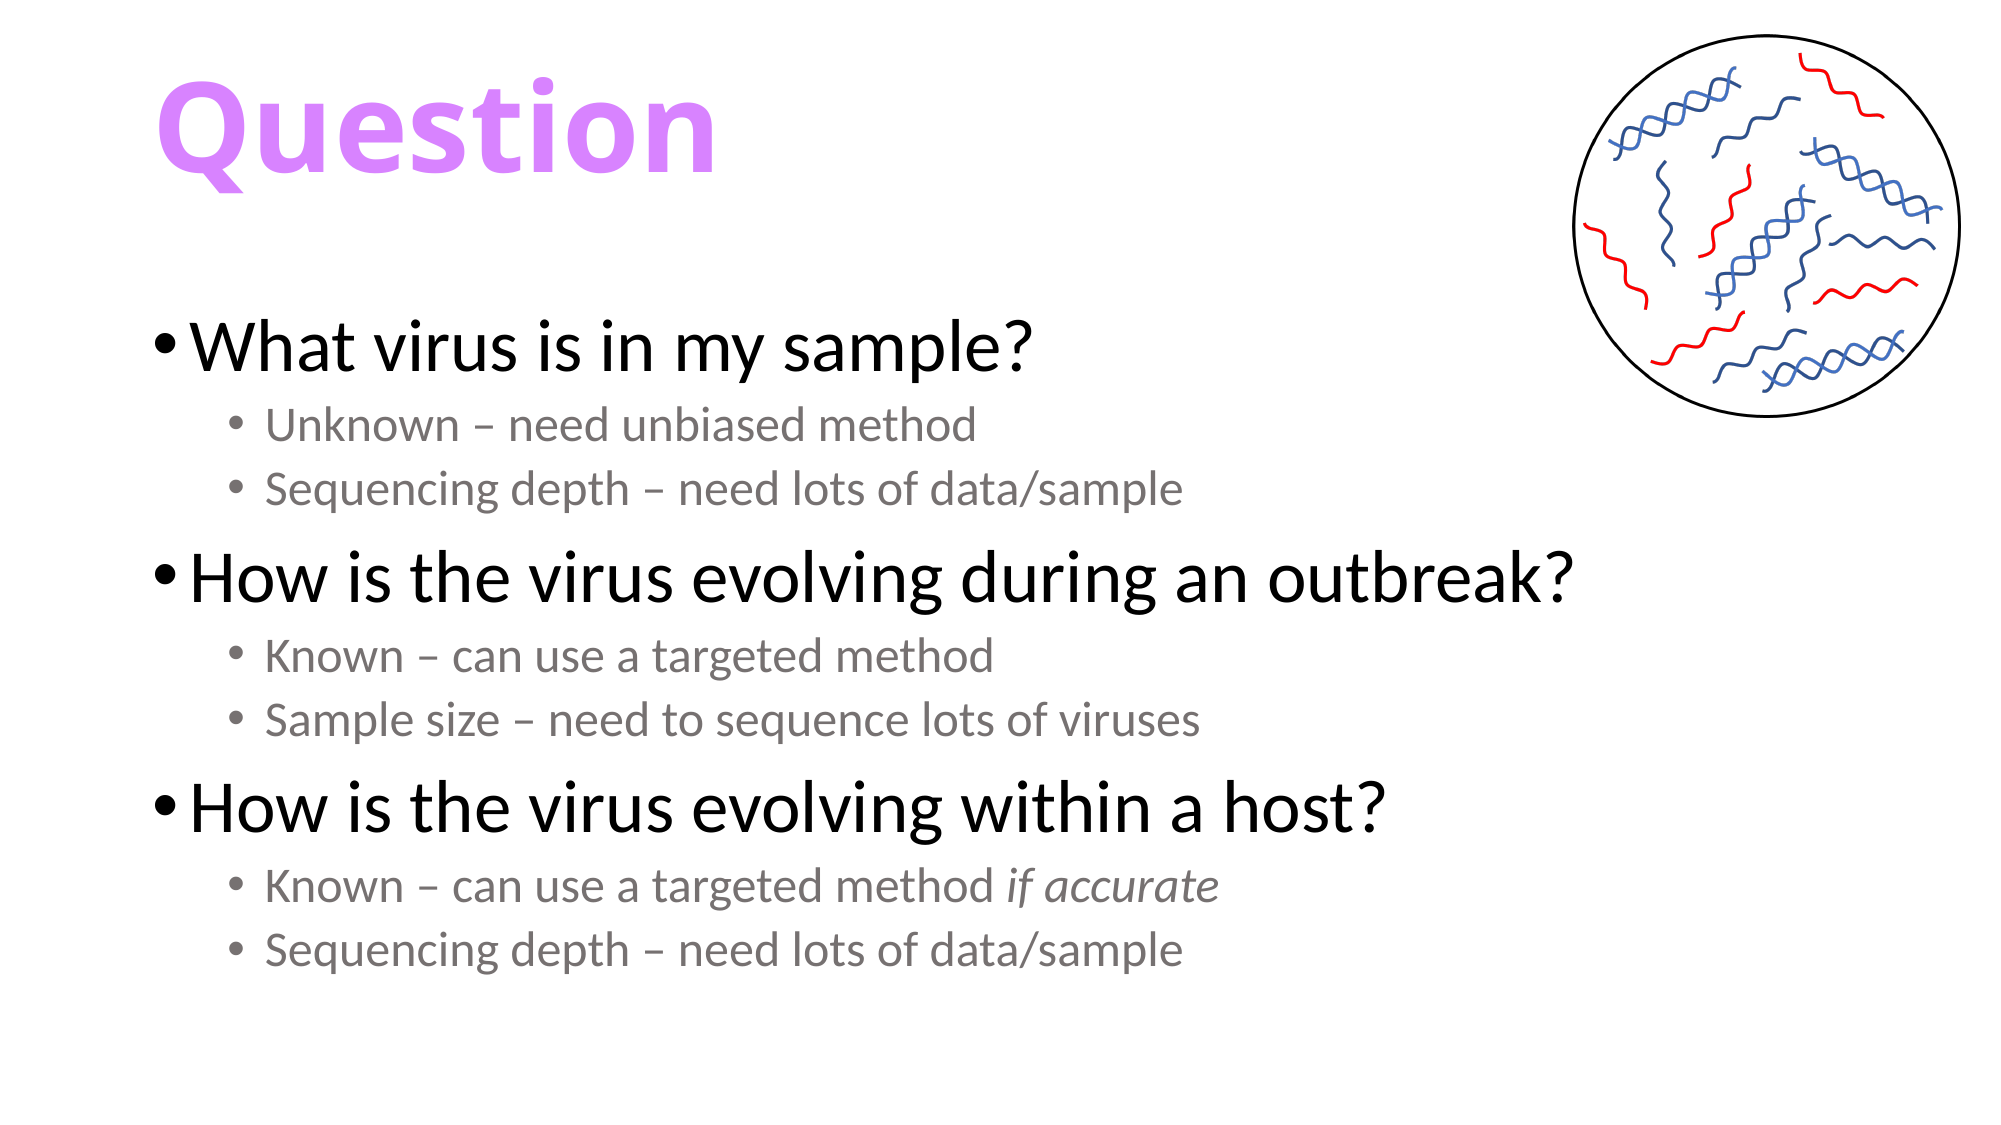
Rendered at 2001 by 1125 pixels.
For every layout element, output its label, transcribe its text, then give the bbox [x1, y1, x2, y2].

picture [1572, 34, 1961, 418]
list What virus is in my sample? Unknown – need unbiased method Sequencing depth – need lots of data/sample How is the virus evolving during an outbreak? Known – can use a targeted method Sample size – need to sequence lots of viruses How is the virus evolving within a host? Known – can use a targeted method if accurate Sequencing depth – need lots of data/sample [137, 299, 1863, 1014]
title Question [137, 59, 1572, 204]
